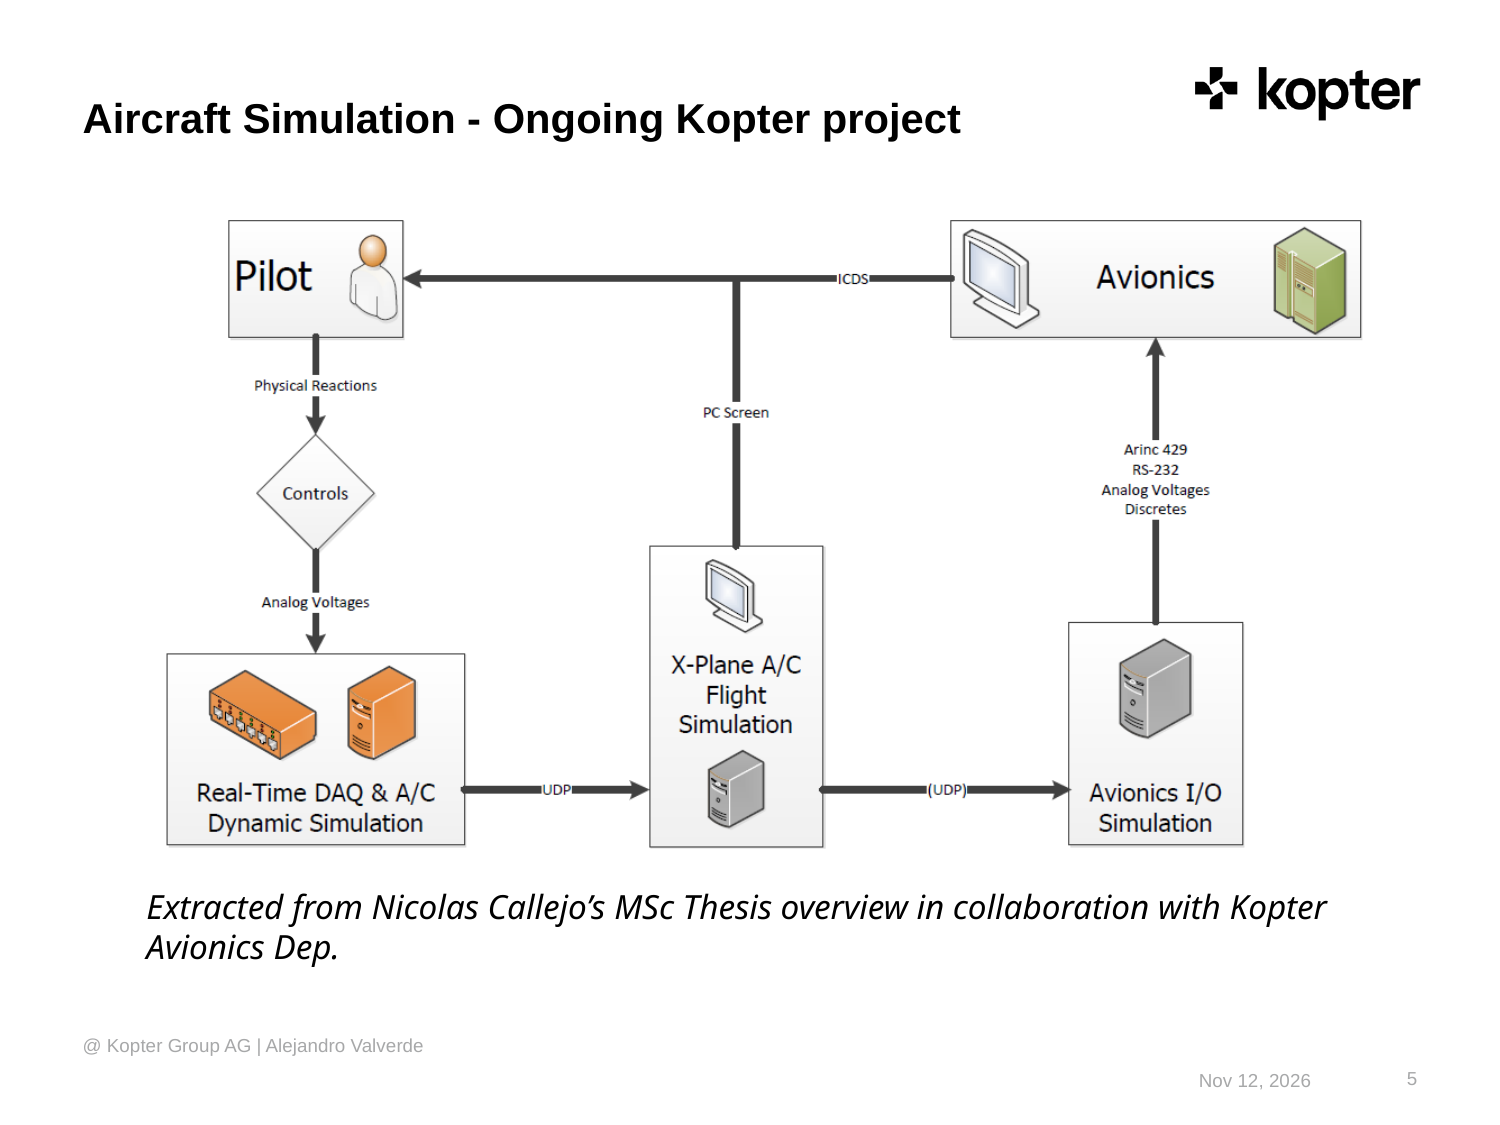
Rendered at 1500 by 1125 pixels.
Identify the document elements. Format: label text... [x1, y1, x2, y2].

slide_number 1-Mar-18 [1181, 1069, 1329, 1099]
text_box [146, 164, 1418, 977]
picture [1194, 66, 1421, 121]
slide_number 5 [1328, 1067, 1418, 1097]
list @ Kopter Group AG | Alejandro Valverde [82, 1033, 703, 1063]
title Aircraft Simulation - Ongoing Kopter project [82, 64, 1153, 142]
